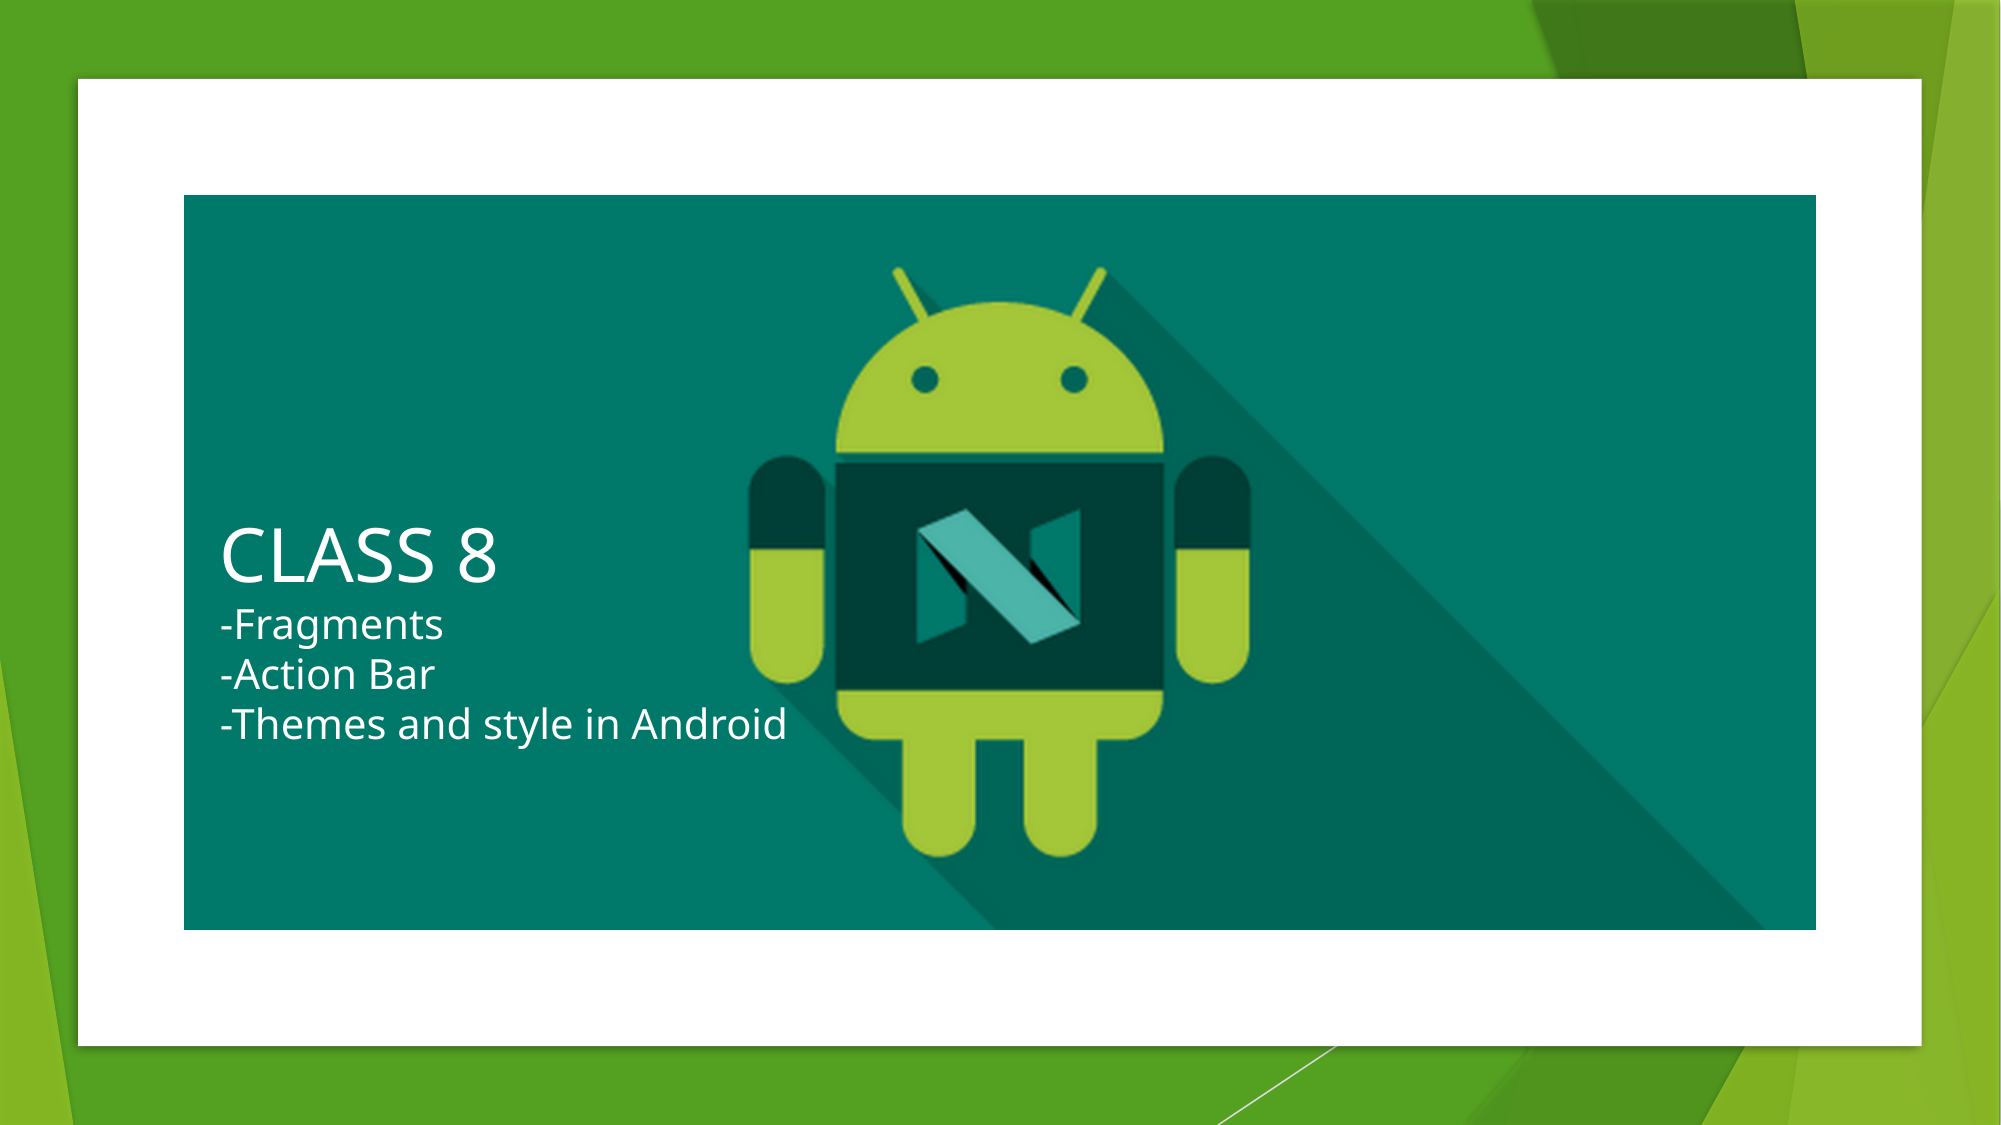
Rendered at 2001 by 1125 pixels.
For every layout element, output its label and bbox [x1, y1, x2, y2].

text_box [0, 0, 2000, 1125]
picture [184, 194, 1817, 930]
